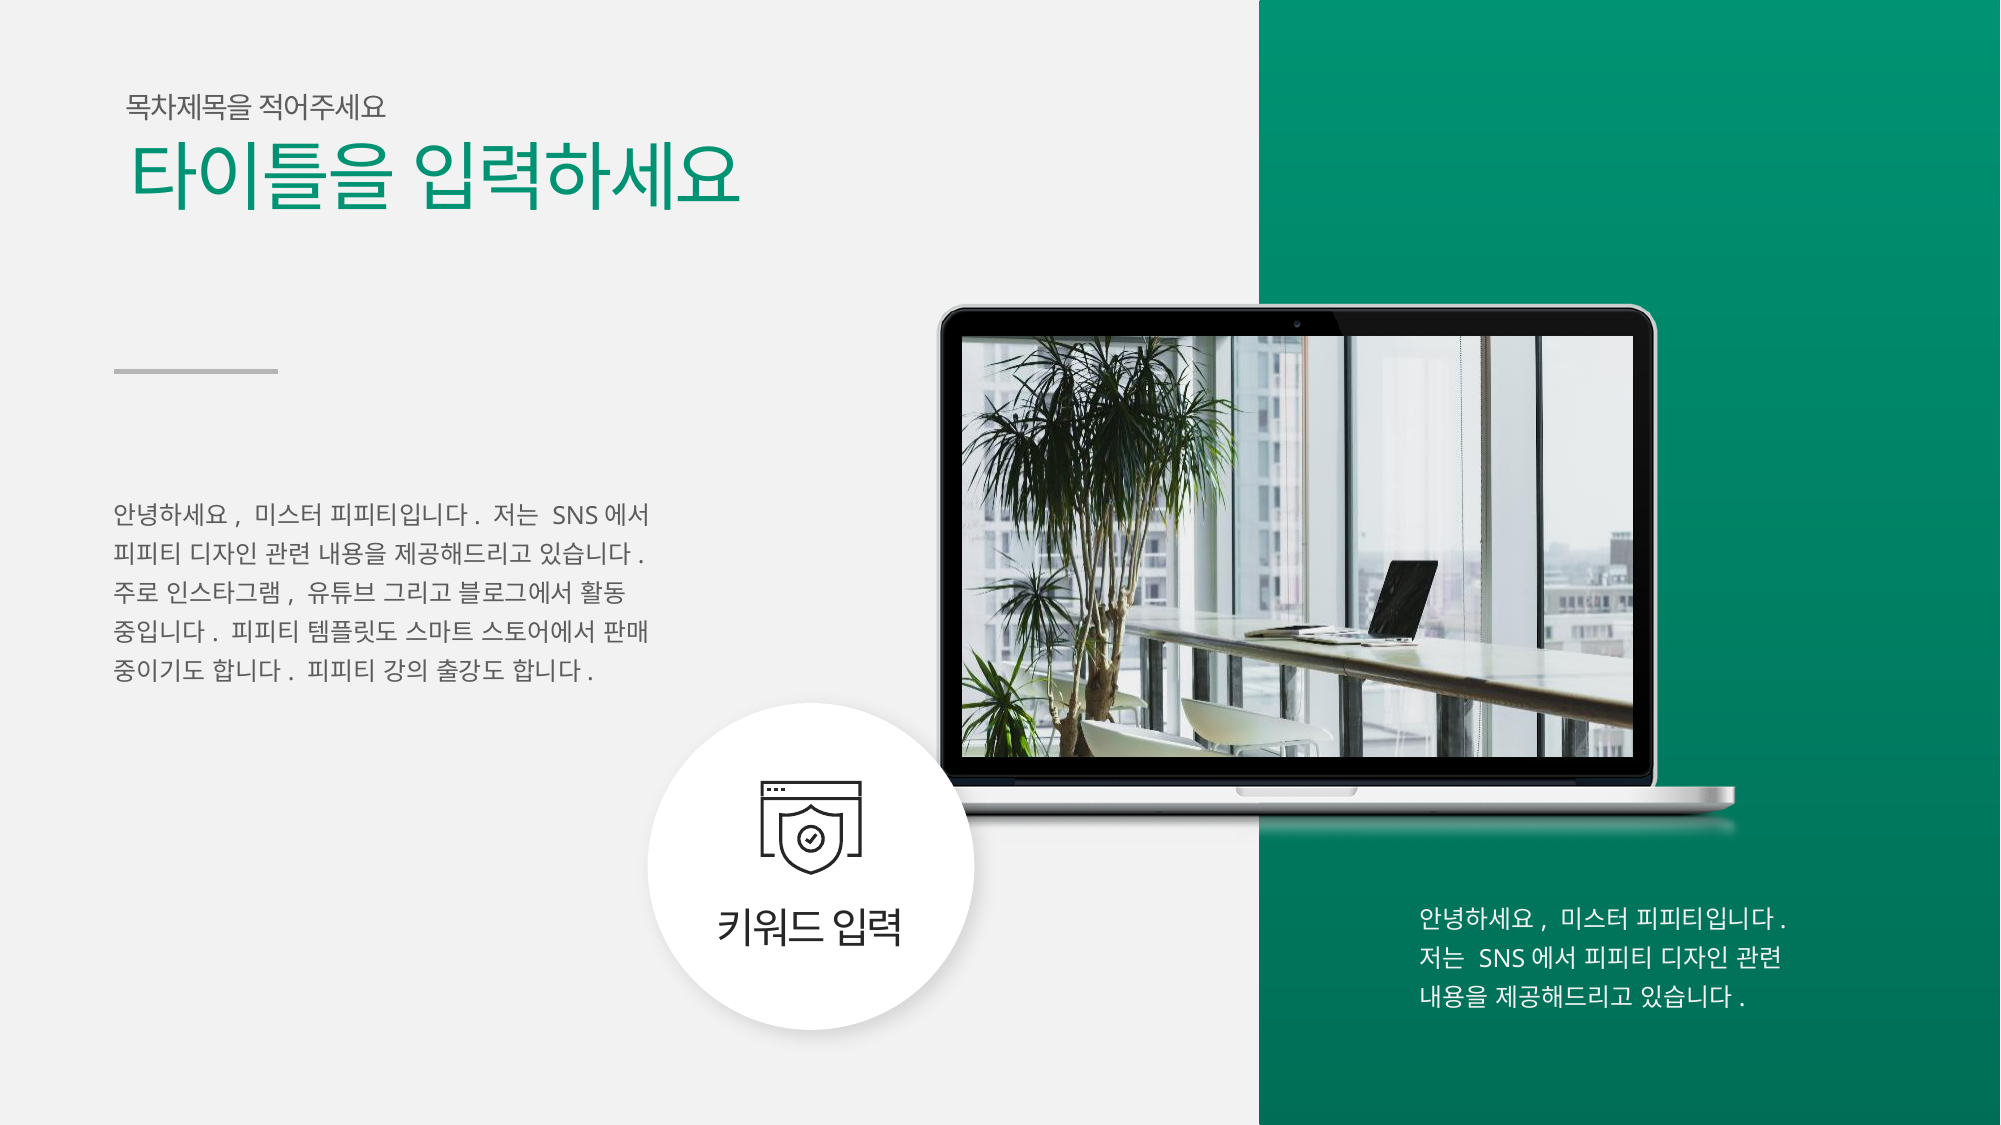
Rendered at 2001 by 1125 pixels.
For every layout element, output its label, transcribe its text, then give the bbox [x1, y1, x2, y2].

text_box 목차제목을 적어주세요 [125, 89, 388, 125]
text_box [1258, 0, 2000, 1125]
text_box 키워드 입력 [716, 891, 906, 952]
text_box 안녕하세요, 미스터 피피티입니다. 저는 SNS에서 피피티 디자인 관련 내용을 제공해드리고 있습니다. 주로 인스타그램, 유튜브 그리고 블로그에서 활동 중입니다. 피피티 템플릿도 스마트 스토어에서 판매 중이기도 합니다. 피피티 강의 출강도 합니다. [114, 490, 691, 686]
text_box [646, 702, 976, 1031]
picture [849, 303, 1743, 845]
text_box 안녕하세요, 미스터 피피티입니다. 저는 SNS에서 피피티 디자인 관련 내용을 제공해드리고 있습니다. [1419, 894, 1819, 1012]
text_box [760, 780, 862, 875]
text_box 타이틀을 입력하세요 [129, 129, 744, 220]
